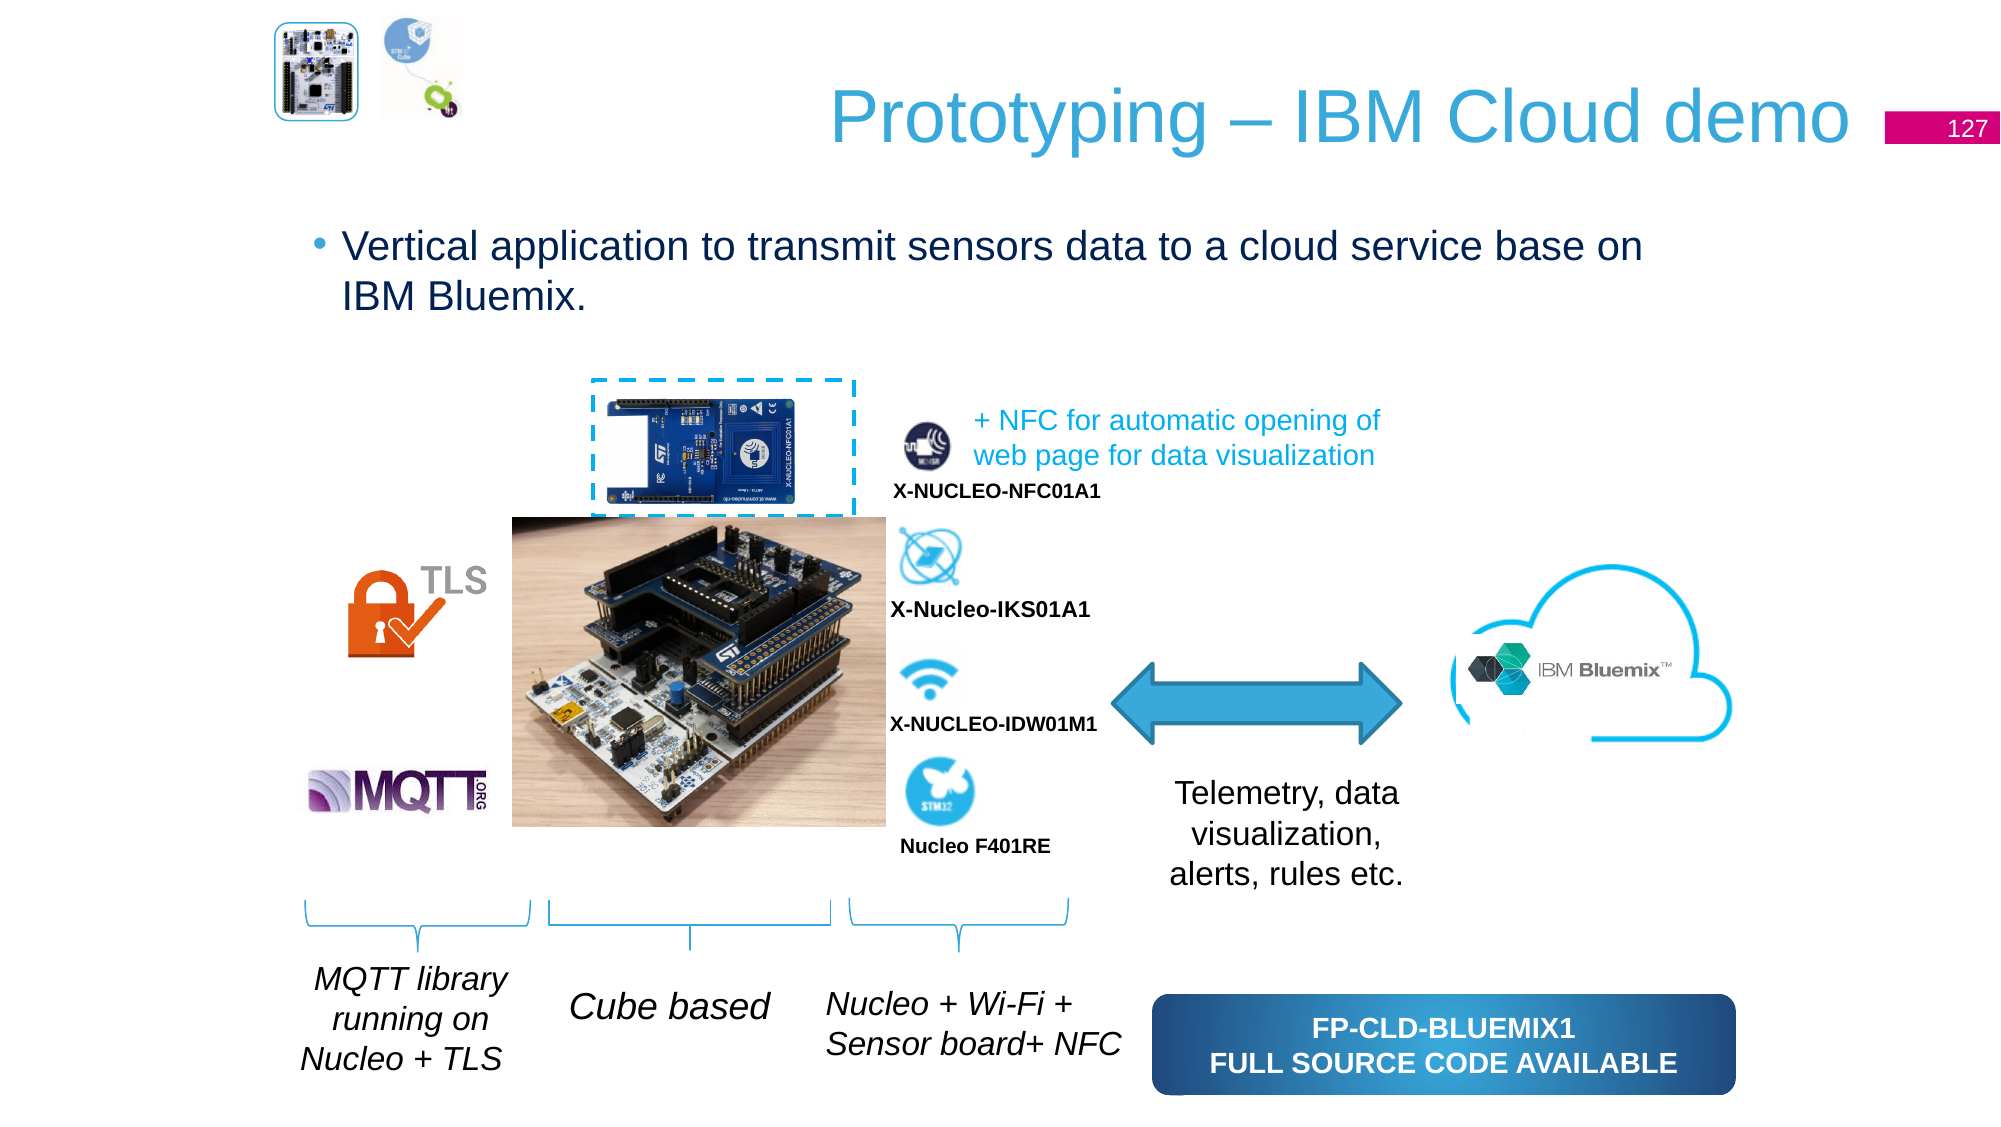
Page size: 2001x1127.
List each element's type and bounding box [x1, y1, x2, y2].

text_box [886, 586, 1120, 629]
text_box [764, 378, 856, 517]
text_box [297, 211, 1683, 354]
text_box [1151, 994, 1736, 1096]
picture [380, 14, 463, 122]
text_box [554, 974, 1145, 1110]
text_box [548, 899, 831, 951]
picture [511, 354, 971, 827]
text_box [274, 22, 359, 121]
text_box [886, 661, 1403, 746]
slide_number [1884, 111, 2000, 144]
picture [898, 749, 987, 833]
text_box [591, 378, 636, 517]
text_box [878, 393, 1430, 511]
text_box [848, 897, 1070, 953]
title [99, 19, 1867, 207]
text_box [1149, 764, 1425, 899]
picture [894, 403, 958, 486]
picture [296, 765, 498, 818]
text_box [838, 824, 1113, 865]
picture [893, 643, 964, 713]
picture [342, 561, 497, 665]
text_box [280, 899, 542, 1085]
picture [1446, 558, 1739, 750]
